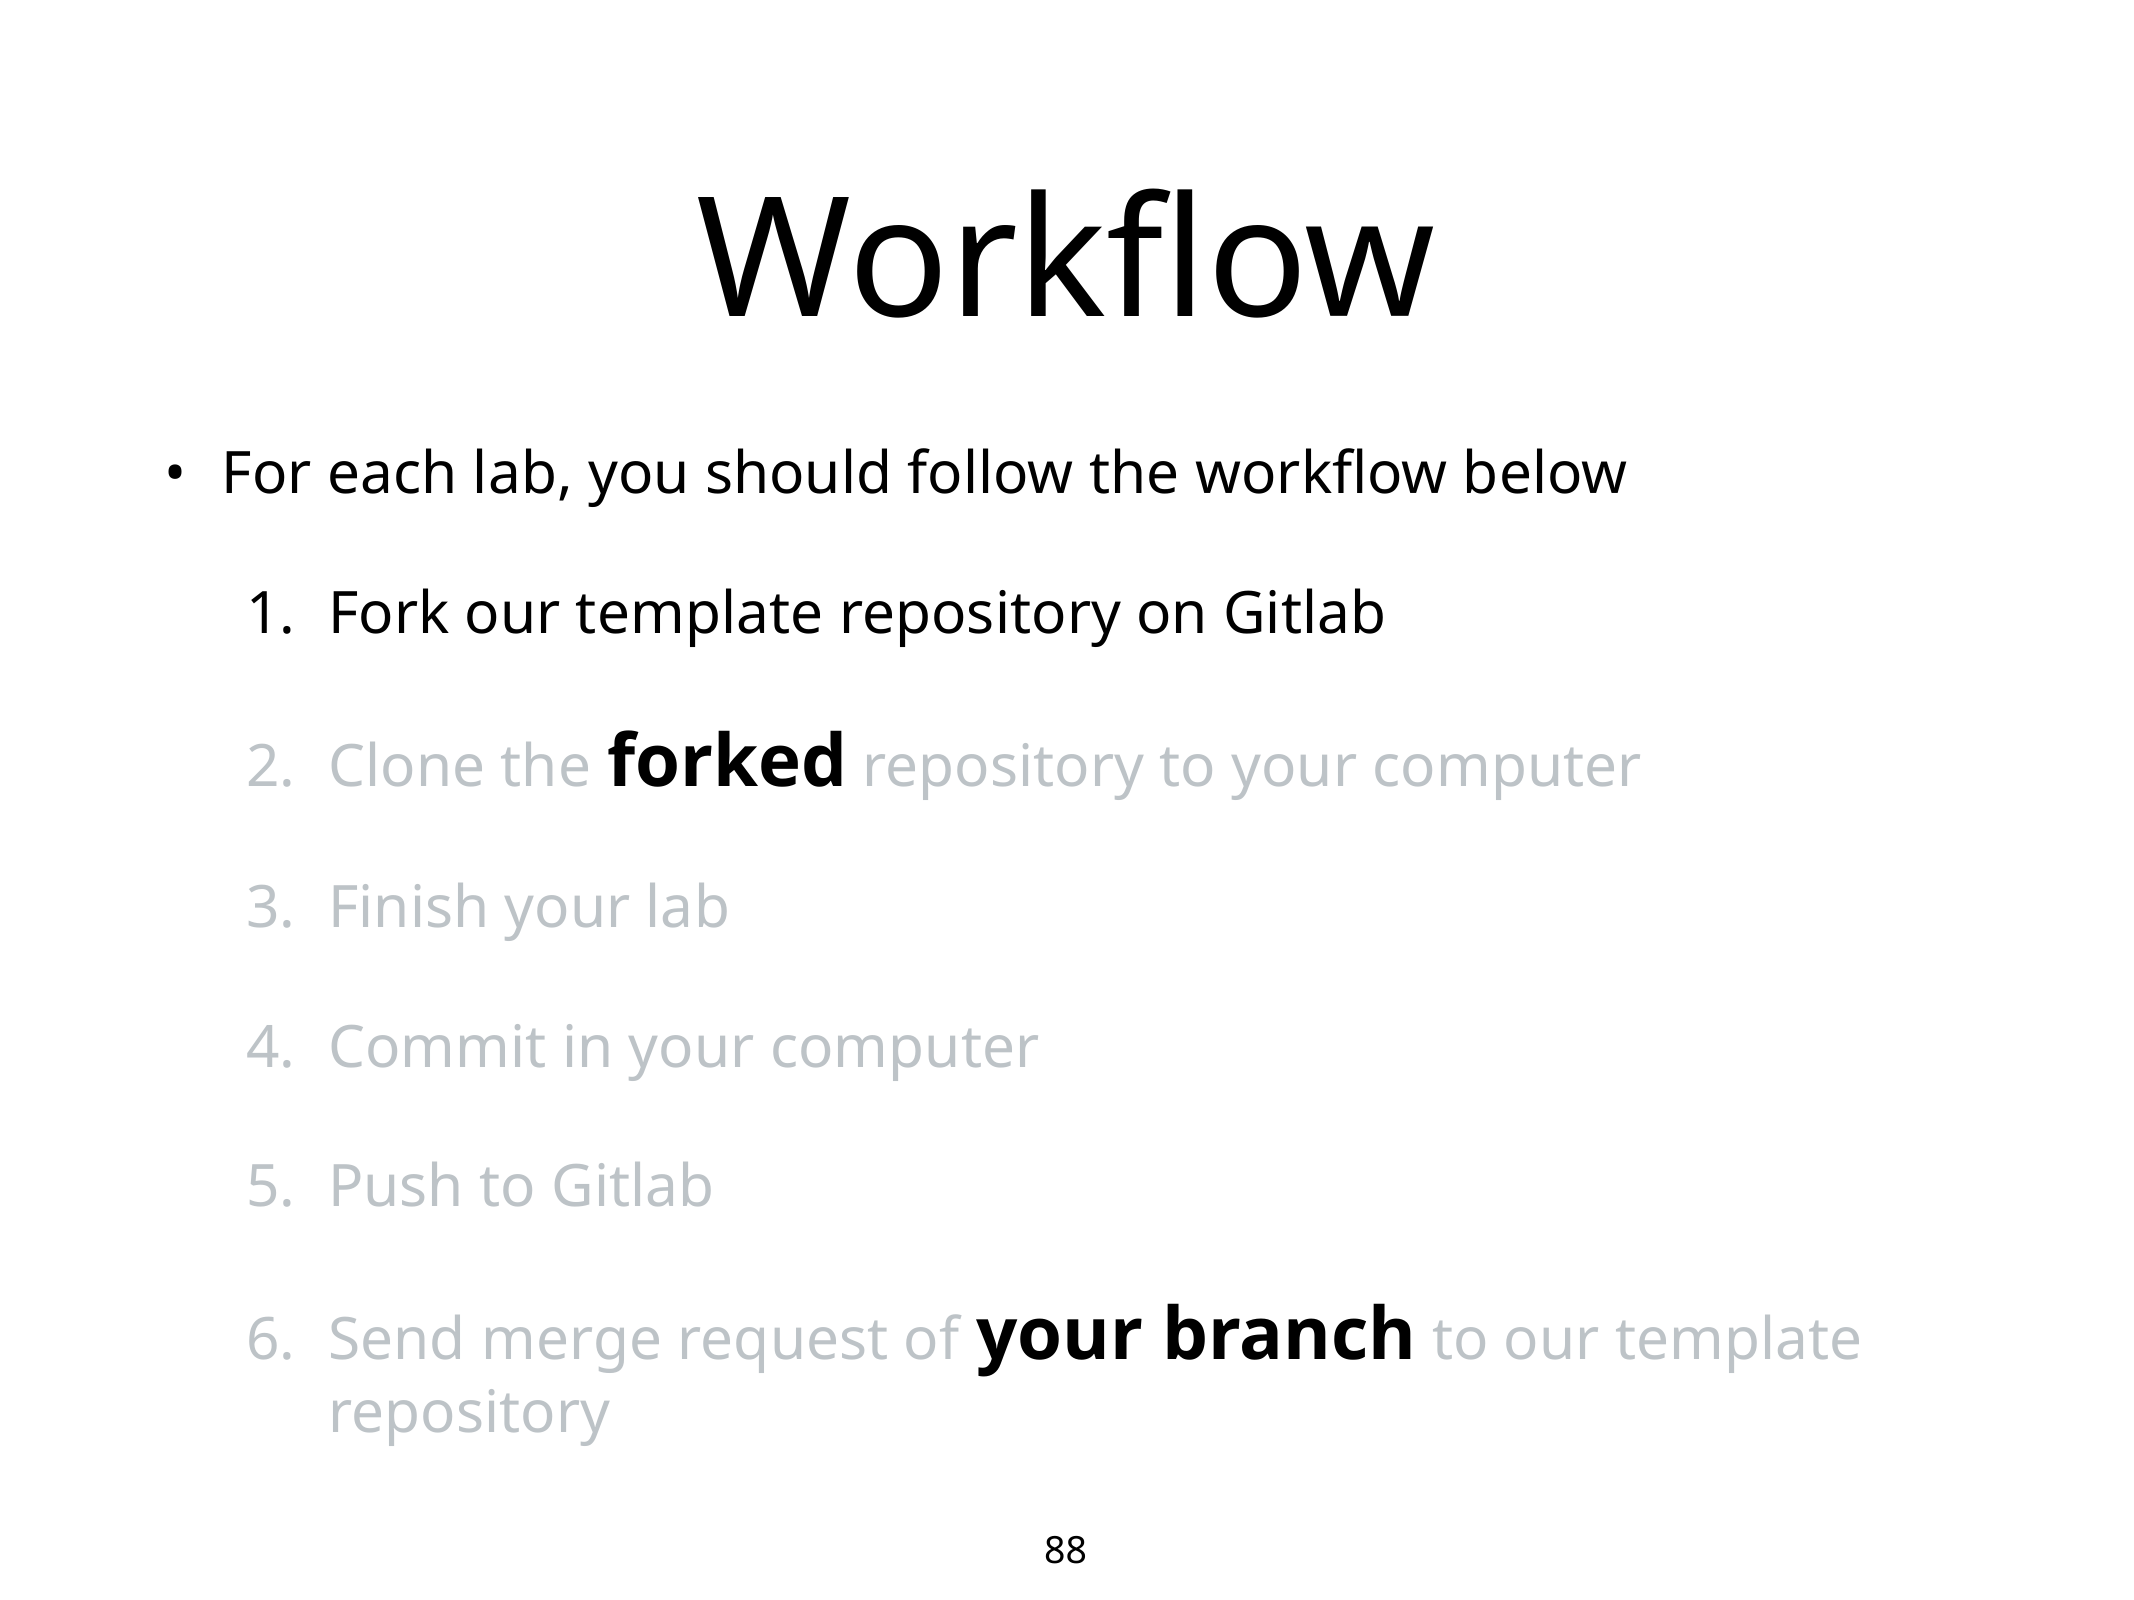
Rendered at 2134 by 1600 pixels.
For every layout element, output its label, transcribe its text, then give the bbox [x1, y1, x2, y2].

list For each lab, you should follow the workflow below Fork our template repository on Gitlab Clone the forked repository to your computer Finish your lab Commit in your computer Push to Gitlab Send merge request of your branch to our template repository [156, 427, 1978, 1459]
slide_number 88 [1035, 1517, 1096, 1600]
title Workflow [156, 72, 1978, 427]
